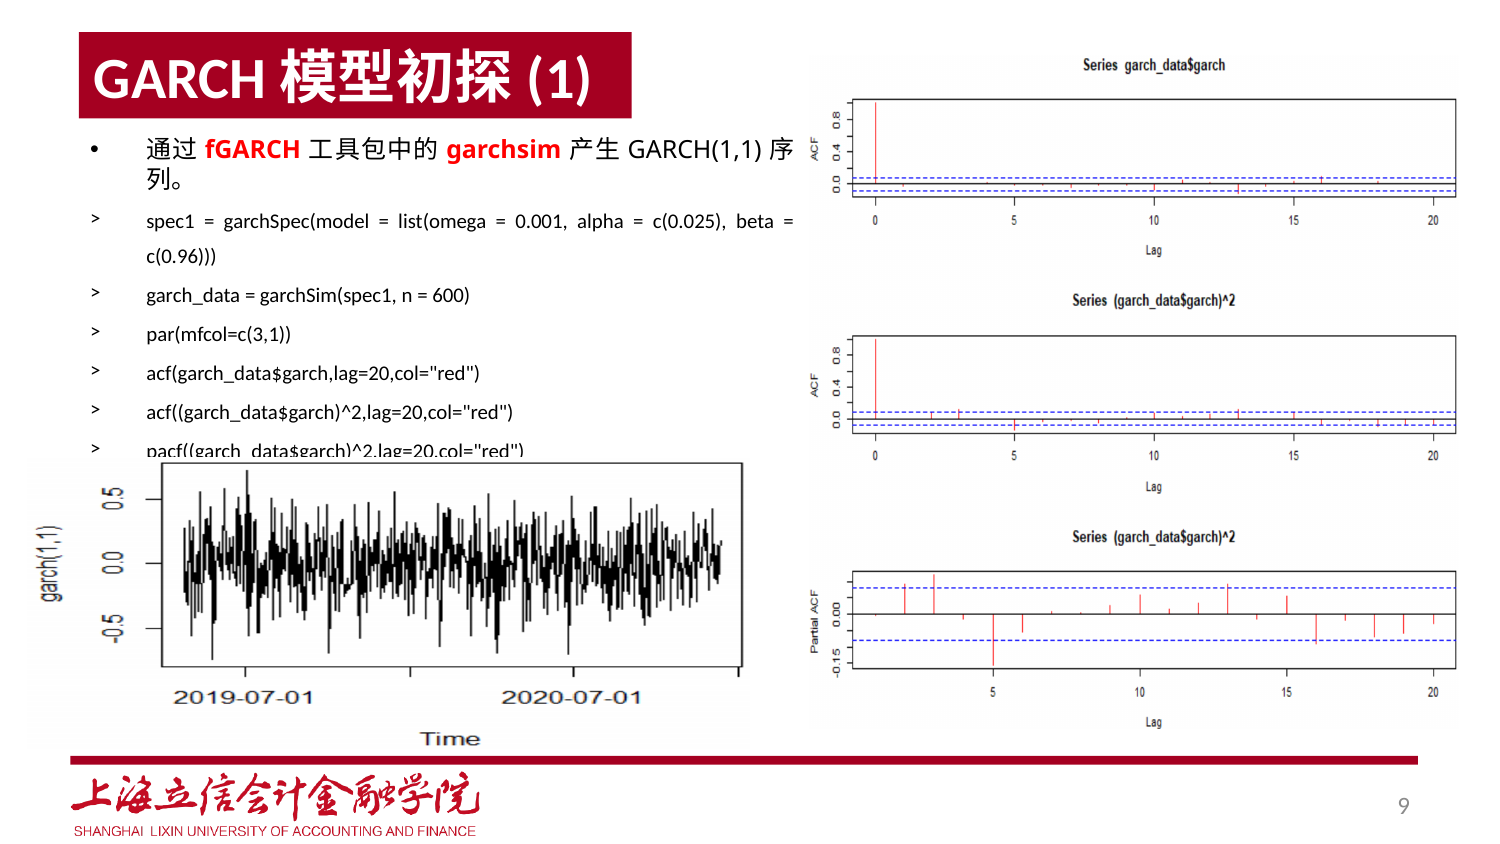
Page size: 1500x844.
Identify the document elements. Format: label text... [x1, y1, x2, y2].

picture [27, 456, 751, 750]
slide_number 9 [1074, 782, 1425, 827]
list 通过fGARCH工具包中的garchsim产生GARCH(1,1)序列。 spec1 = garchSpec(model = list(omega = 0.001, alpha = c(0.025), beta = c(0.96))) garch_data = garchSim(spec1, n = 600) par(mfcol=c(3,1)) acf(garch_data$garch,lag=20,col="red") acf((garch_data$garch)^2,lag=20,col="red") pacf((garch_data$garch)^2,lag=20,col="red") [75, 126, 809, 753]
text_box GARCH模型初探(1) [77, 30, 634, 120]
picture [64, 765, 487, 844]
picture [808, 55, 1459, 730]
